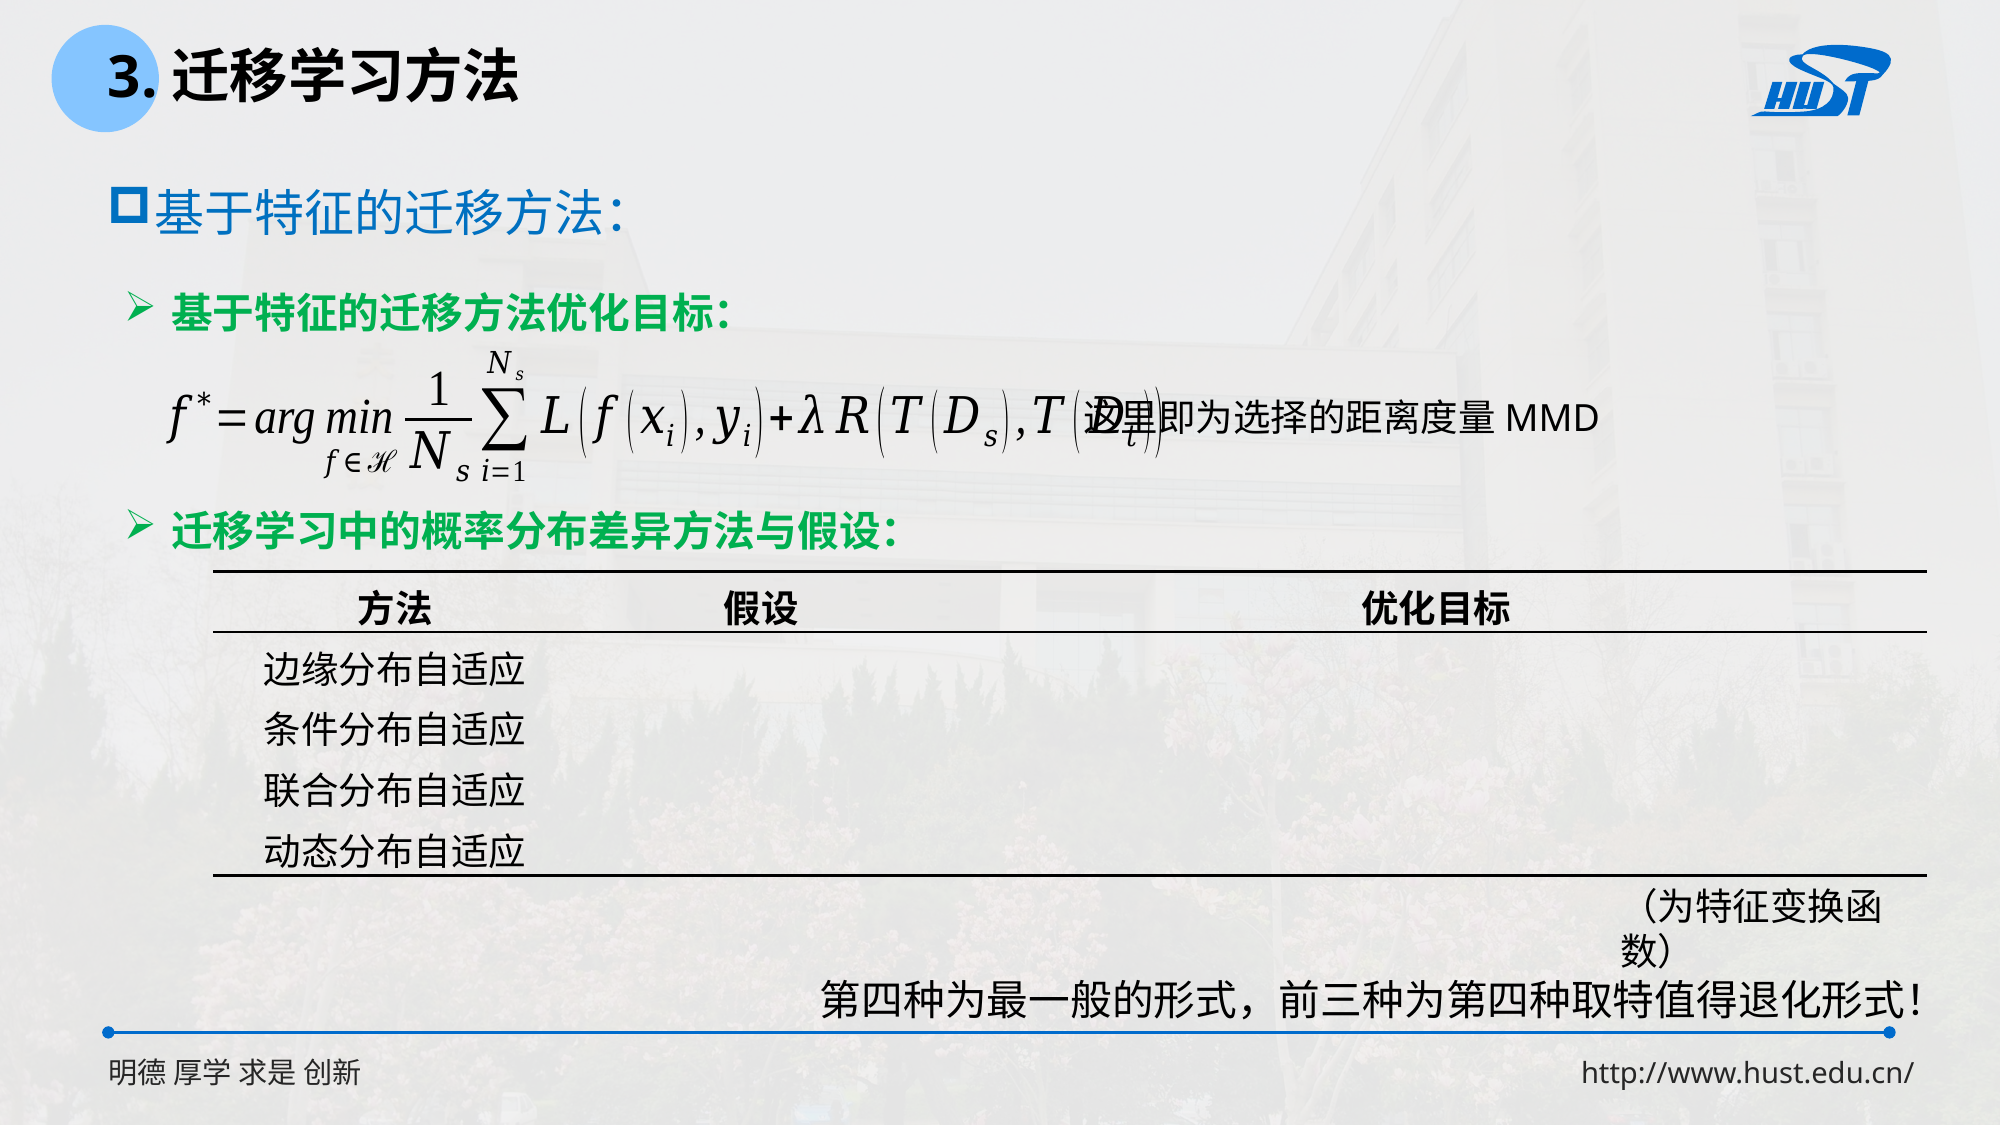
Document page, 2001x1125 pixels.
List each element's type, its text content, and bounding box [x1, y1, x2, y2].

text_box 第四种为最一般的形式，前三种为第四种取特值得退化形式！ [805, 966, 1968, 1032]
list 3.迁移学习方法 [93, 43, 887, 114]
text_box 迁移学习中的概率分布差异方法与假设： [109, 496, 1110, 562]
text_box 基于特征的迁移方法优化目标： [109, 279, 1110, 345]
text_box 基于特征的迁移方法： [93, 173, 1093, 249]
